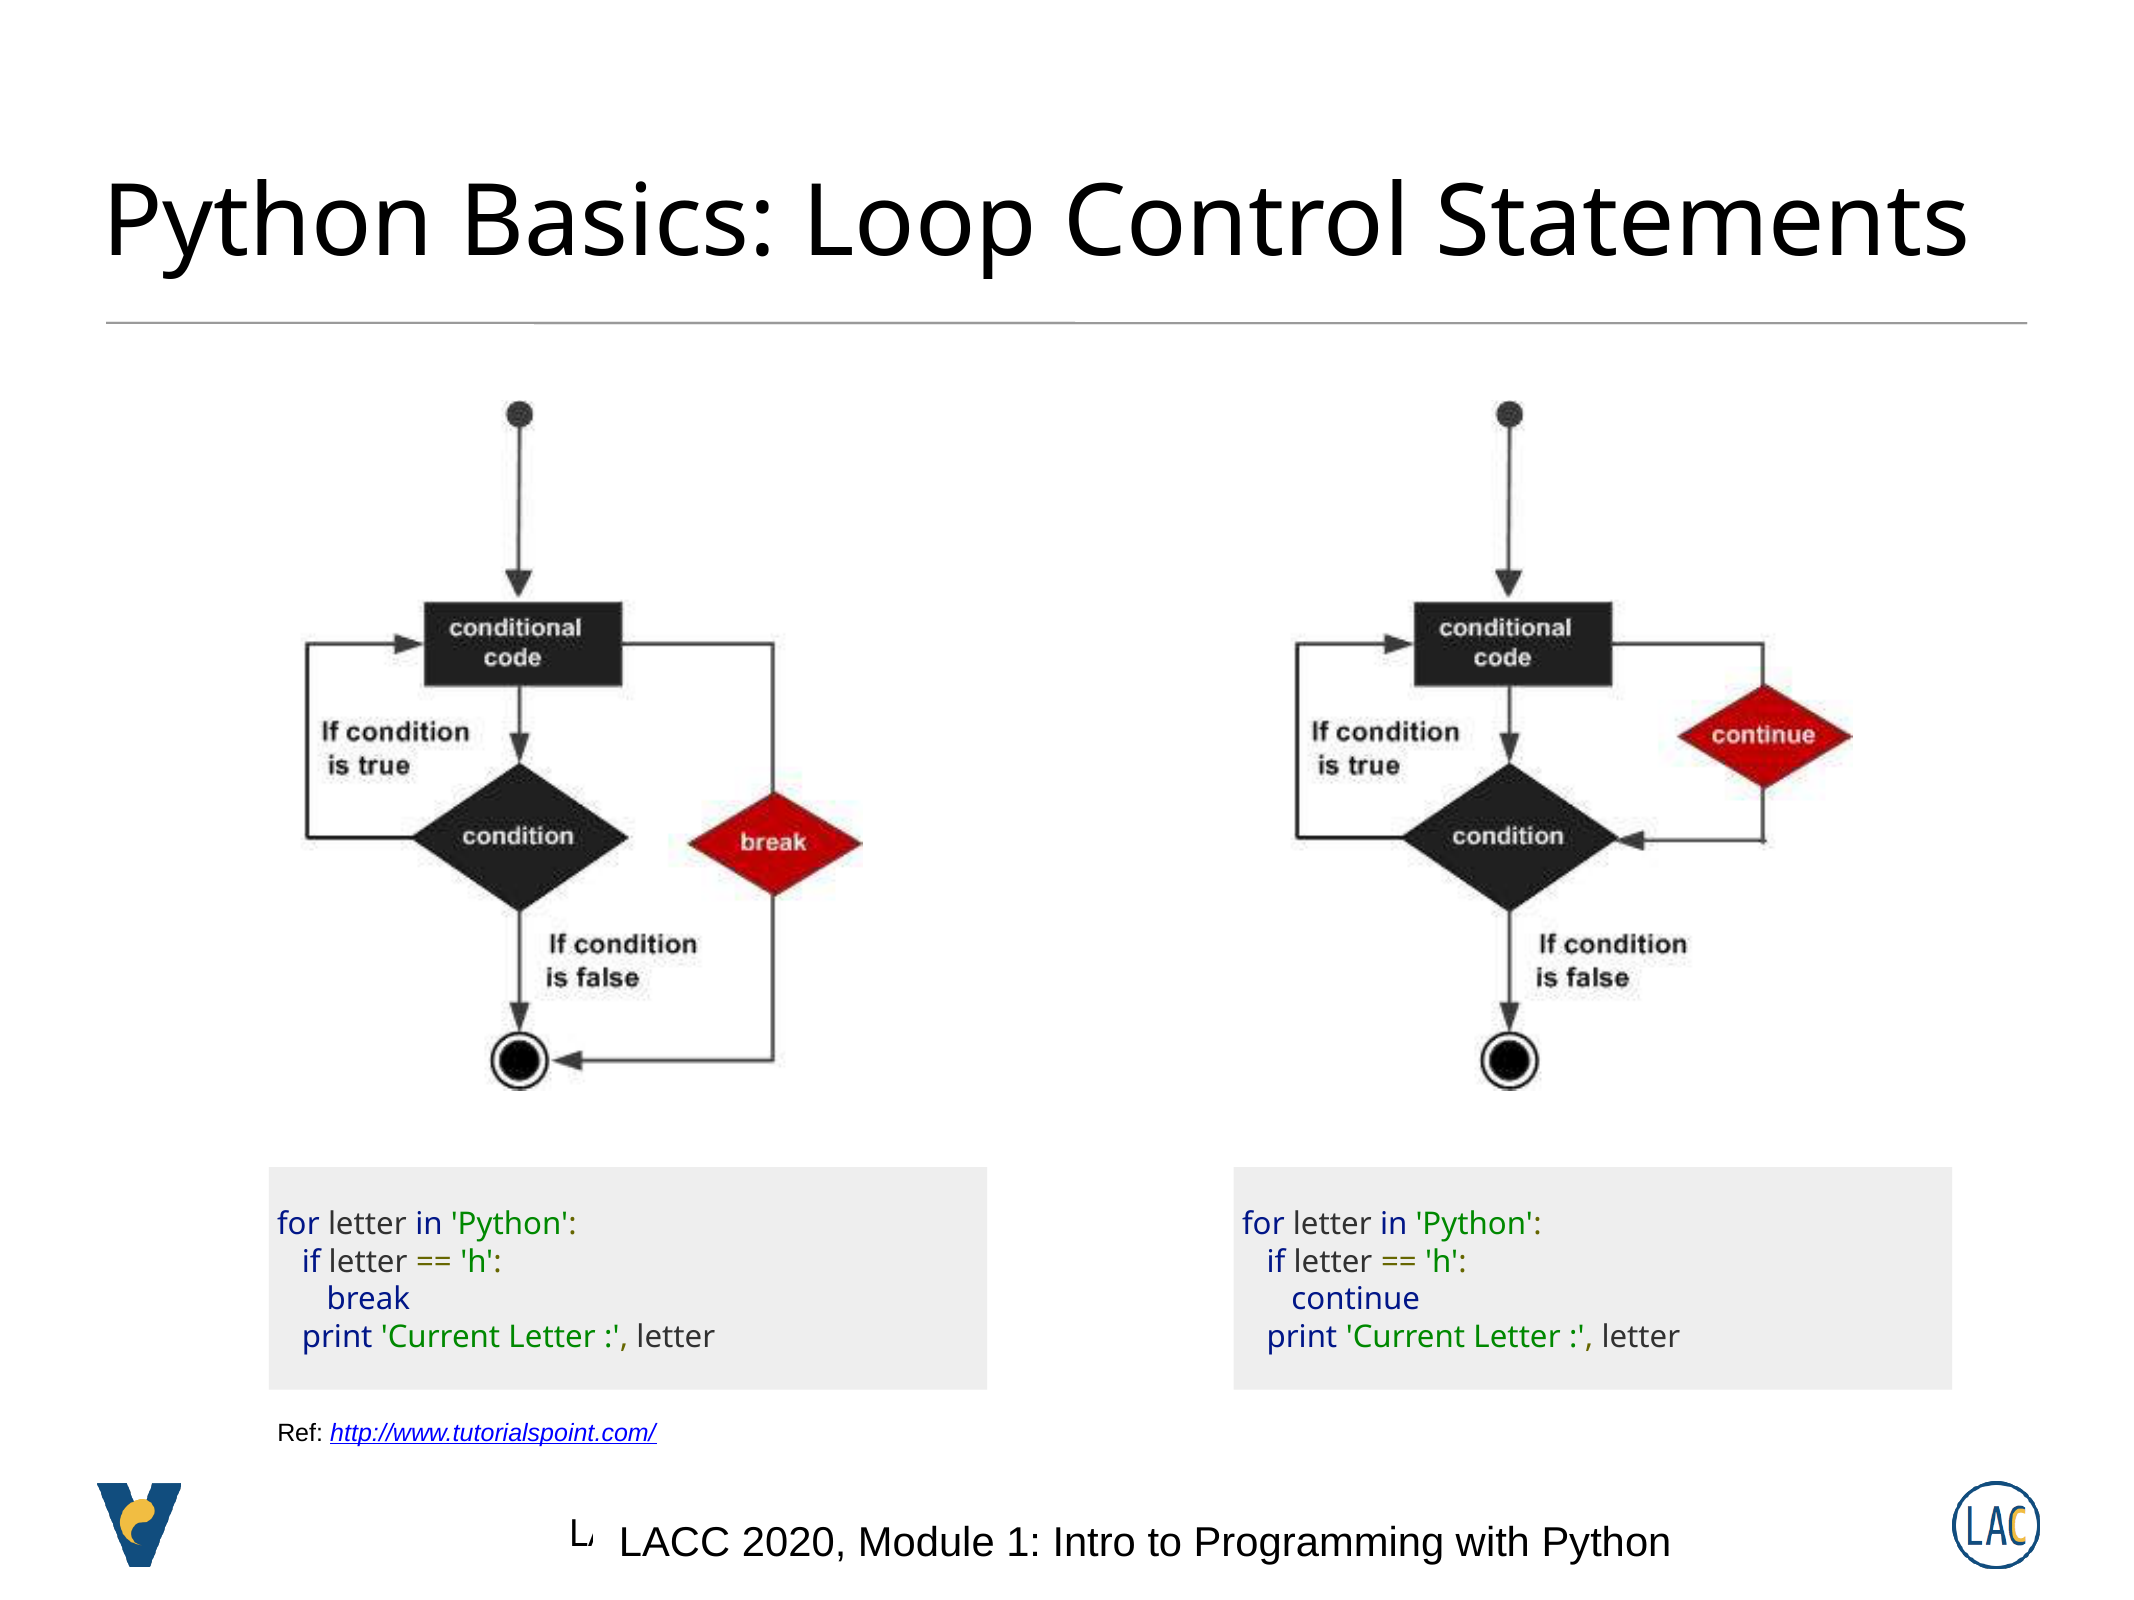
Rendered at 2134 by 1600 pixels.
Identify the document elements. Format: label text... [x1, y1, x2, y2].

text_box for letter in 'Python': if letter == 'h': continue print 'Current Letter :', letter [1233, 1167, 1953, 1390]
picture [268, 400, 863, 1091]
title Python Basics: Loop Control Statements [93, 0, 2041, 284]
text_box LACC 2020, Module 1: Intro to Programming with Python [593, 1506, 1698, 1574]
text_box for letter in 'Python': if letter == 'h': break print 'Current Letter :', letter [268, 1167, 988, 1390]
picture [97, 1483, 181, 1567]
picture [1258, 400, 1853, 1091]
text_box Ref: http://www.tutorialspoint.com/ [268, 1407, 666, 1455]
picture [1951, 1480, 2040, 1569]
